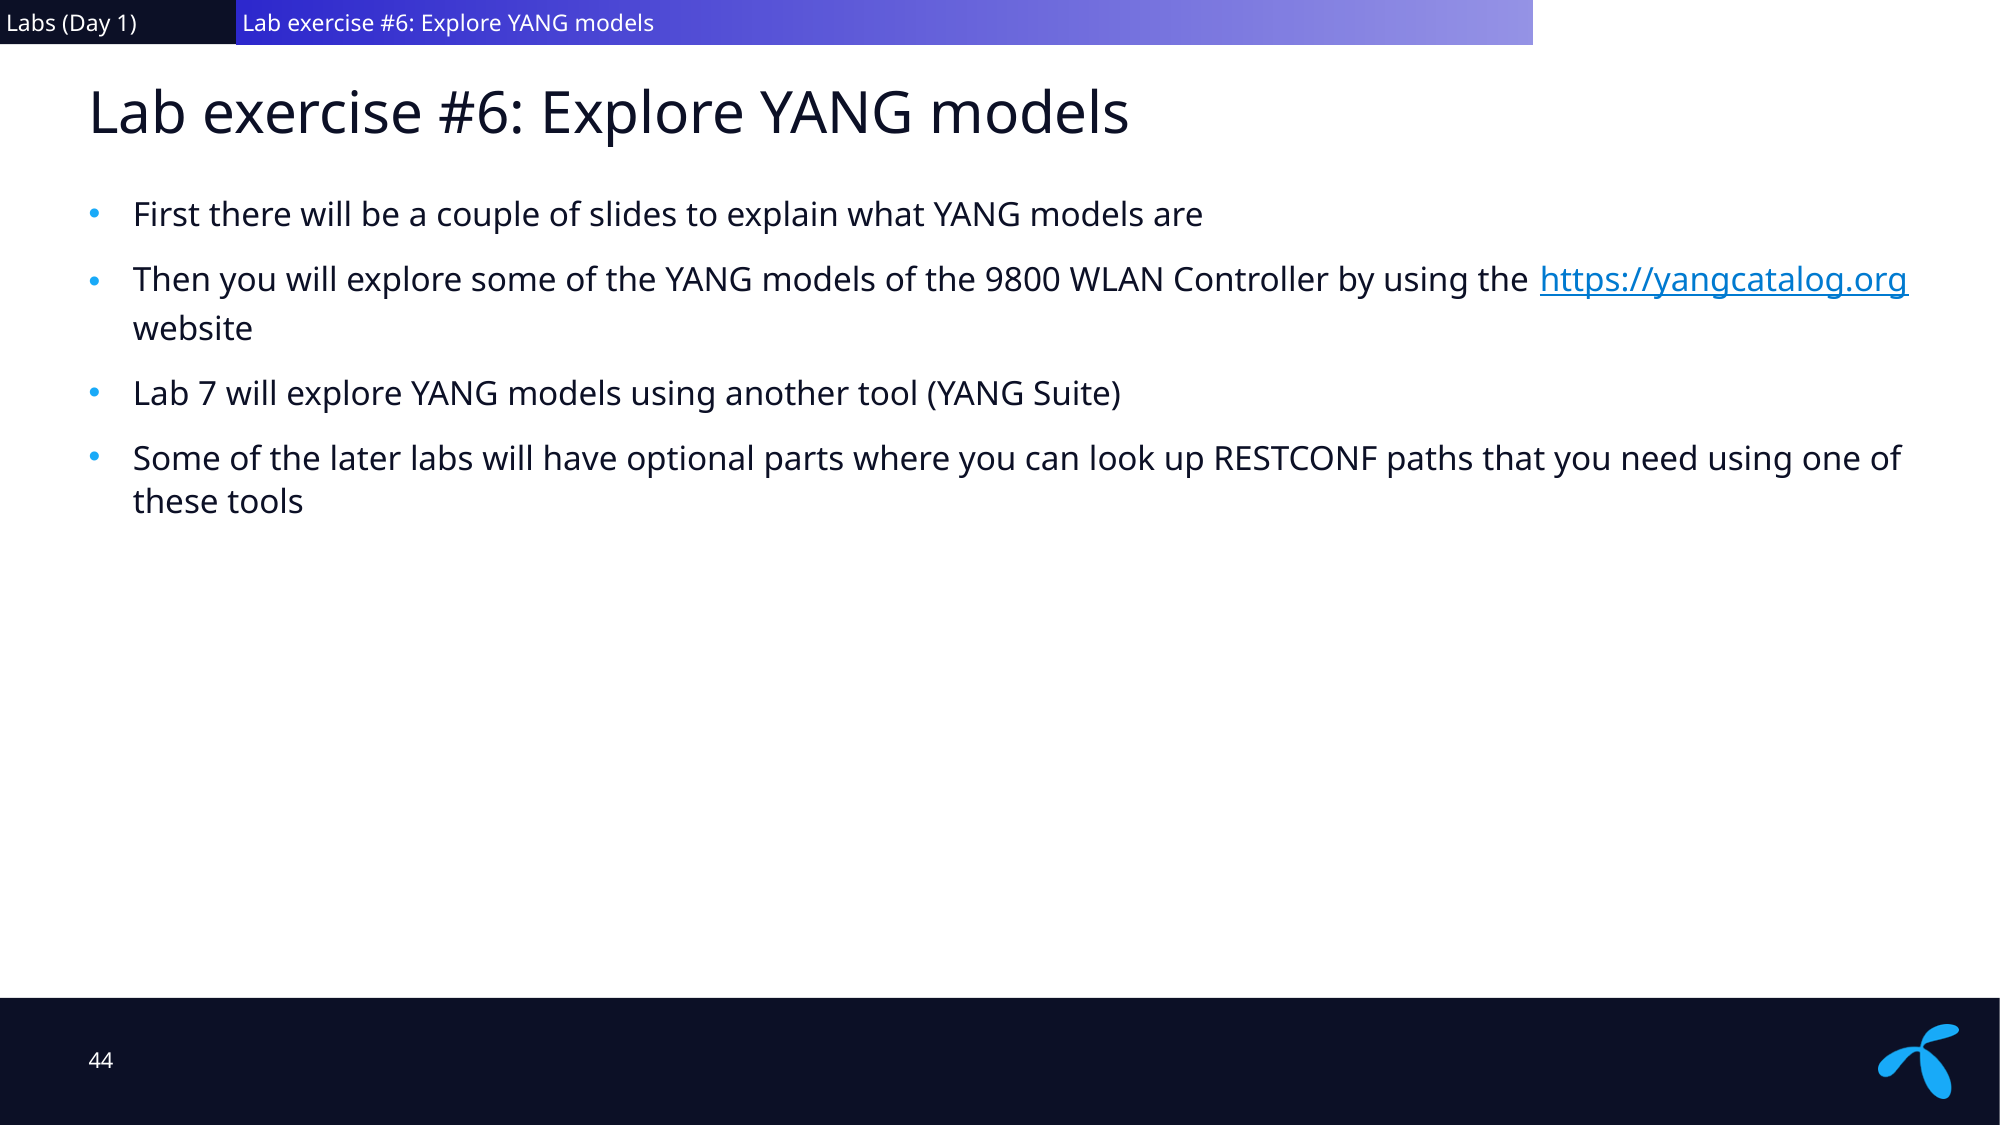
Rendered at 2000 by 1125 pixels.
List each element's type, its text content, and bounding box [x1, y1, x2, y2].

picture [1878, 1024, 1959, 1099]
list First there will be a couple of slides to explain what YANG models are Then you will explore some of the YANG models of the 9800 WLAN Controller by using the https://yangcatalog.org website Lab 7 will explore YANG models using another tool (YANG Suite) Some of the later labs will have optional parts where you can look up RESTCONF paths that you need using one of these tools [88, 160, 1911, 954]
slide_number 44 [88, 1024, 237, 1099]
footer Labs (Day 1) [0, 0, 236, 45]
text_box Lab exercise #6: Explore YANG models [236, 0, 1533, 45]
title Lab exercise #6: Explore YANG models [88, 70, 1911, 160]
